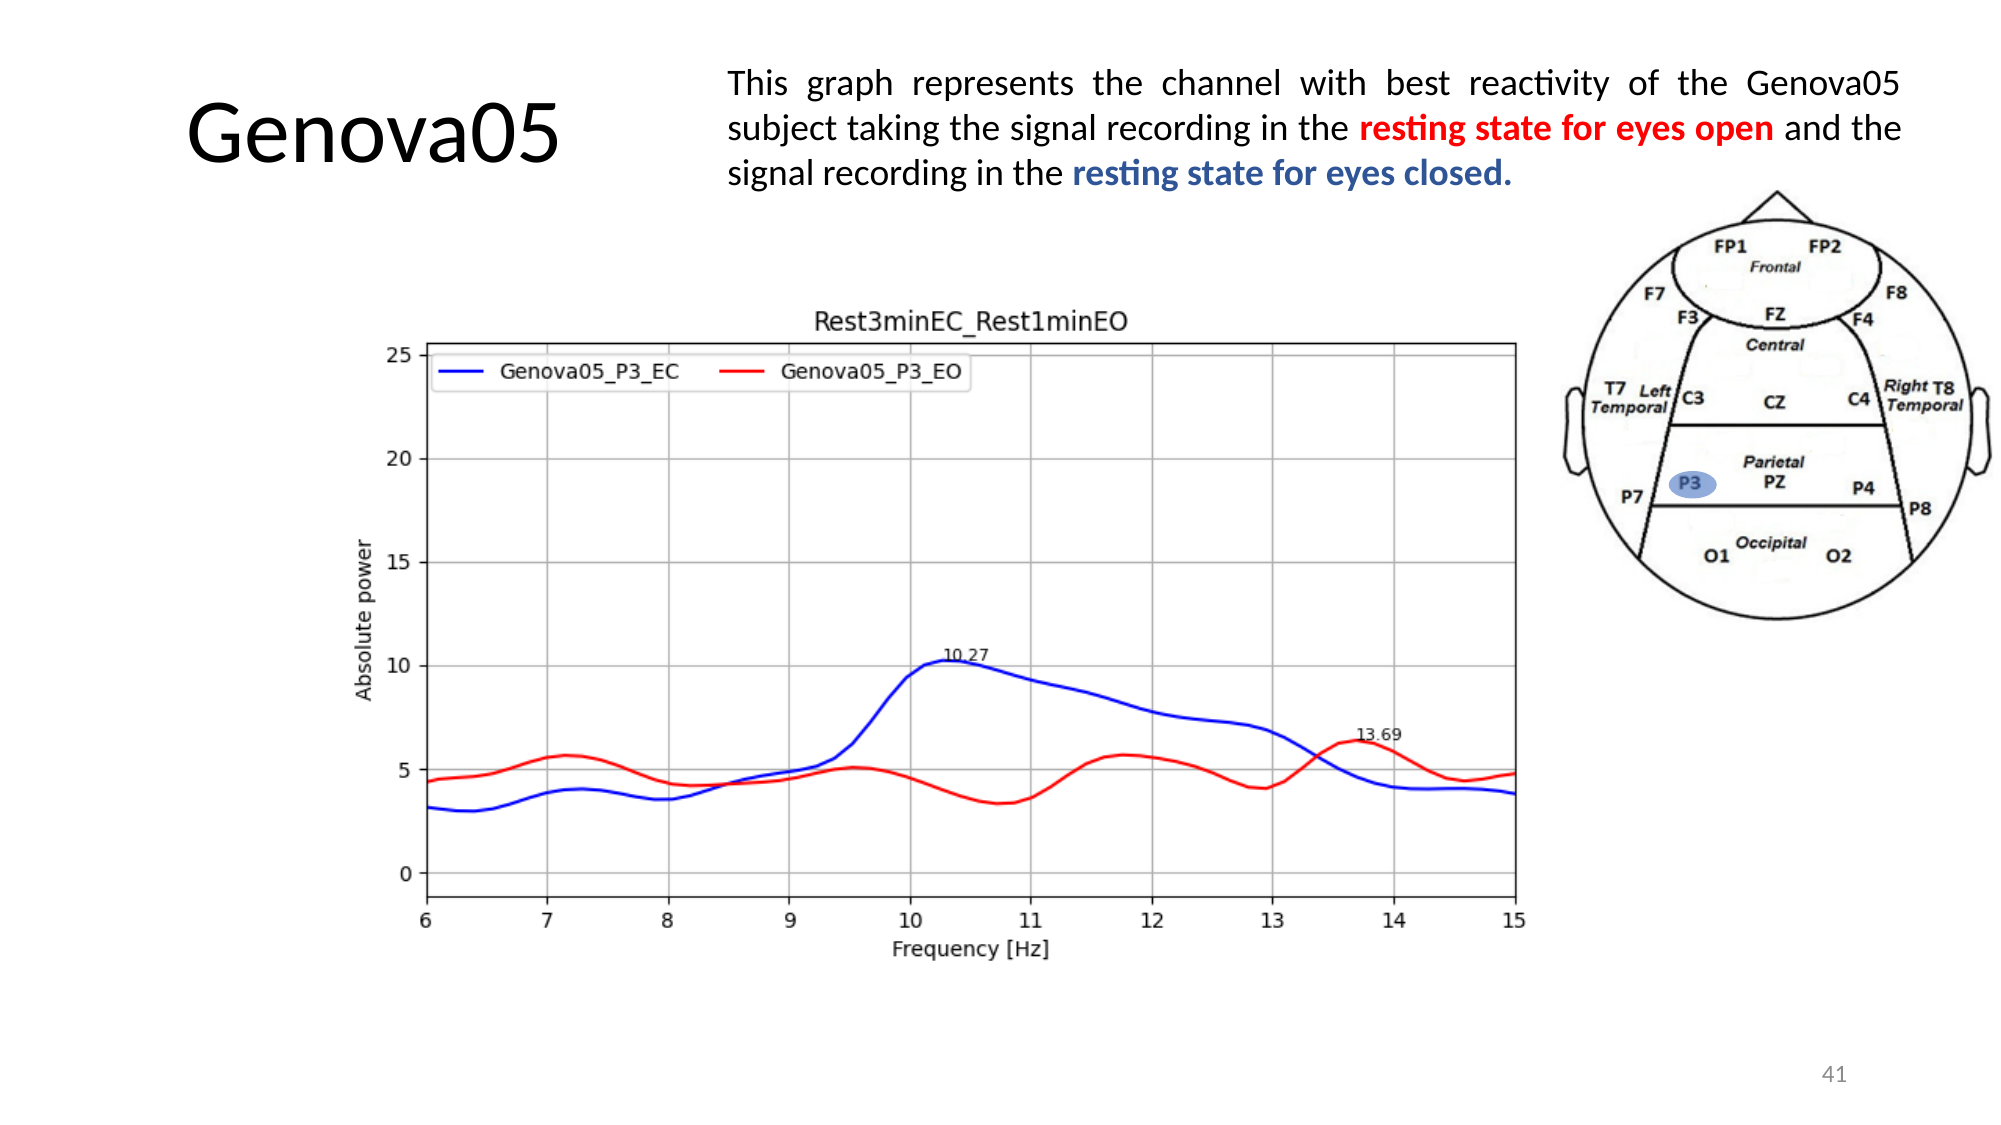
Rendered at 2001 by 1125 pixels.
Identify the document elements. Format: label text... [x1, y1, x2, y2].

text_box Genova05 [171, 63, 579, 189]
picture [251, 189, 2000, 976]
slide_number 41 [1412, 1042, 1863, 1103]
text_box This graph represents the channel with best reactivity of the Genova05 subject taking the signal recording in the resting state for eyes open and the signal recording in the resting state for eyes closed. [712, 51, 1917, 201]
